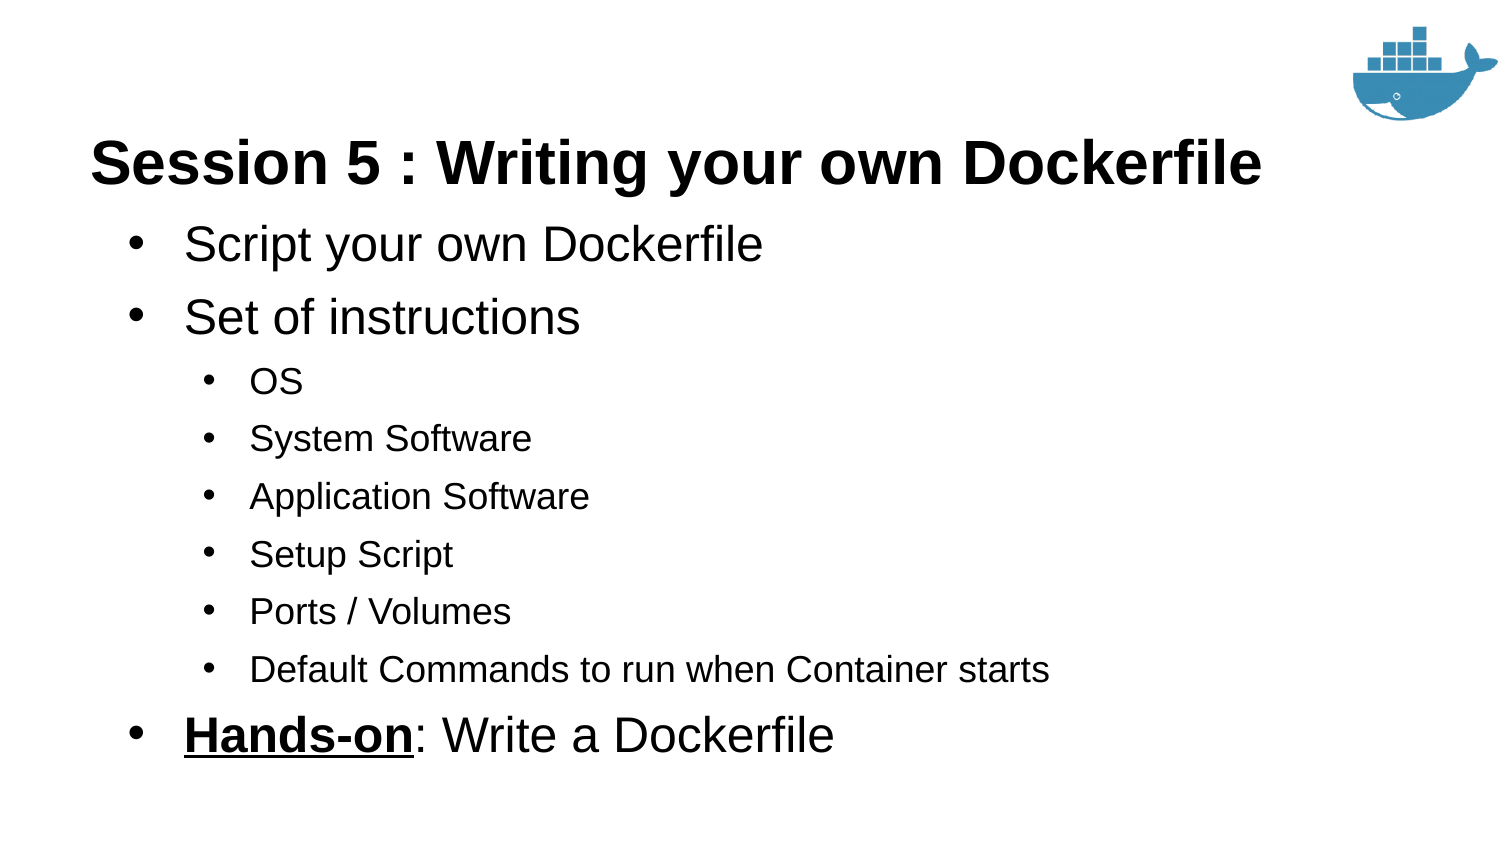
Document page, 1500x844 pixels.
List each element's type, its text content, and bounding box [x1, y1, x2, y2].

title Session 5 : Writing your own Dockerfile [75, 71, 1425, 196]
list Script your own Dockerfile Set of instructions OS System Software Application Software Setup Script Ports / Volumes Default Commands to run when Container starts Hands-on: Write a Dockerfile [75, 196, 1425, 808]
picture [1351, 0, 1500, 149]
